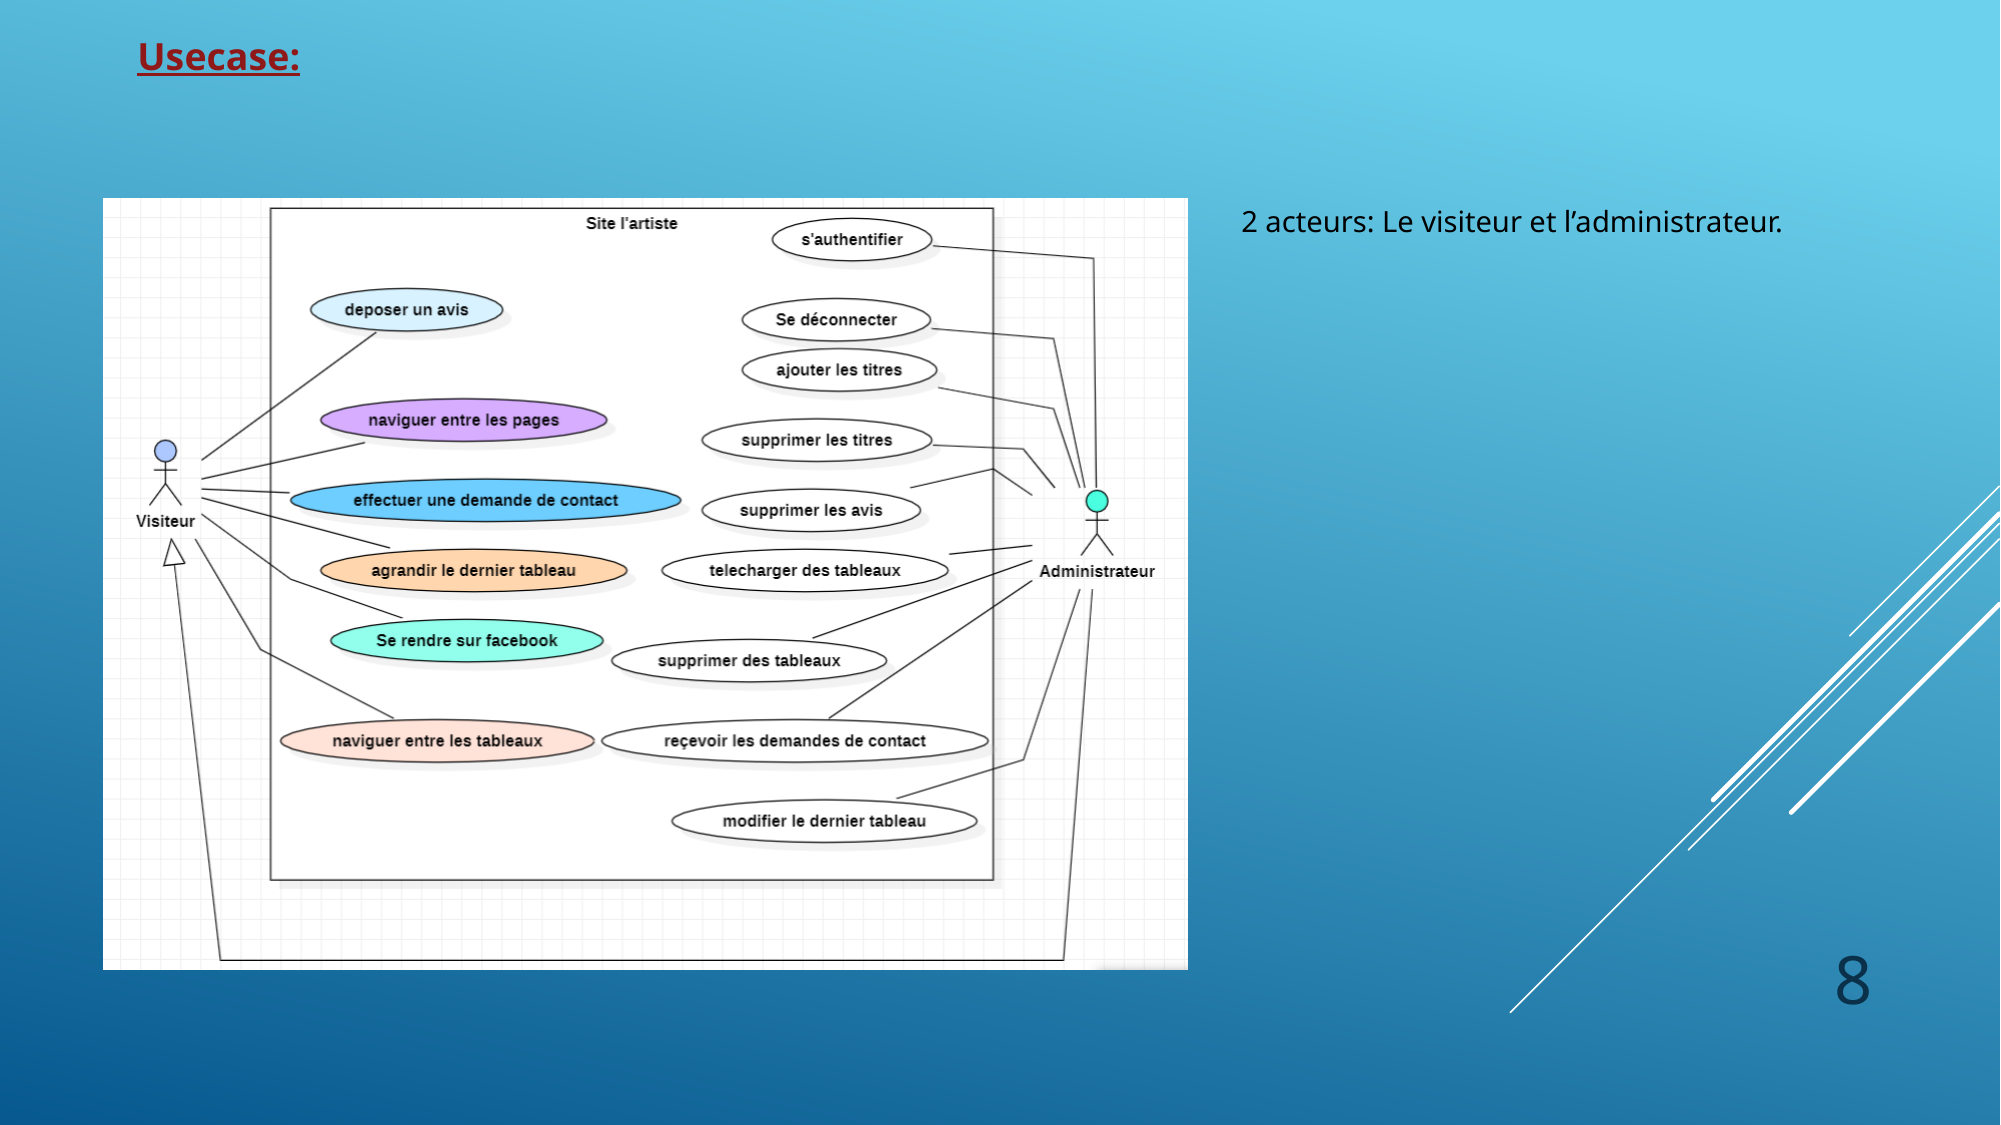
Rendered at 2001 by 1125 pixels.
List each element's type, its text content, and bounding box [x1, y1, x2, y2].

text_box 2 acteurs: Le visiteur et l’administrateur. [1226, 195, 2000, 316]
text_box Usecase: [122, 25, 845, 85]
slide_number 8 [1700, 915, 1888, 1025]
picture [103, 197, 1189, 971]
